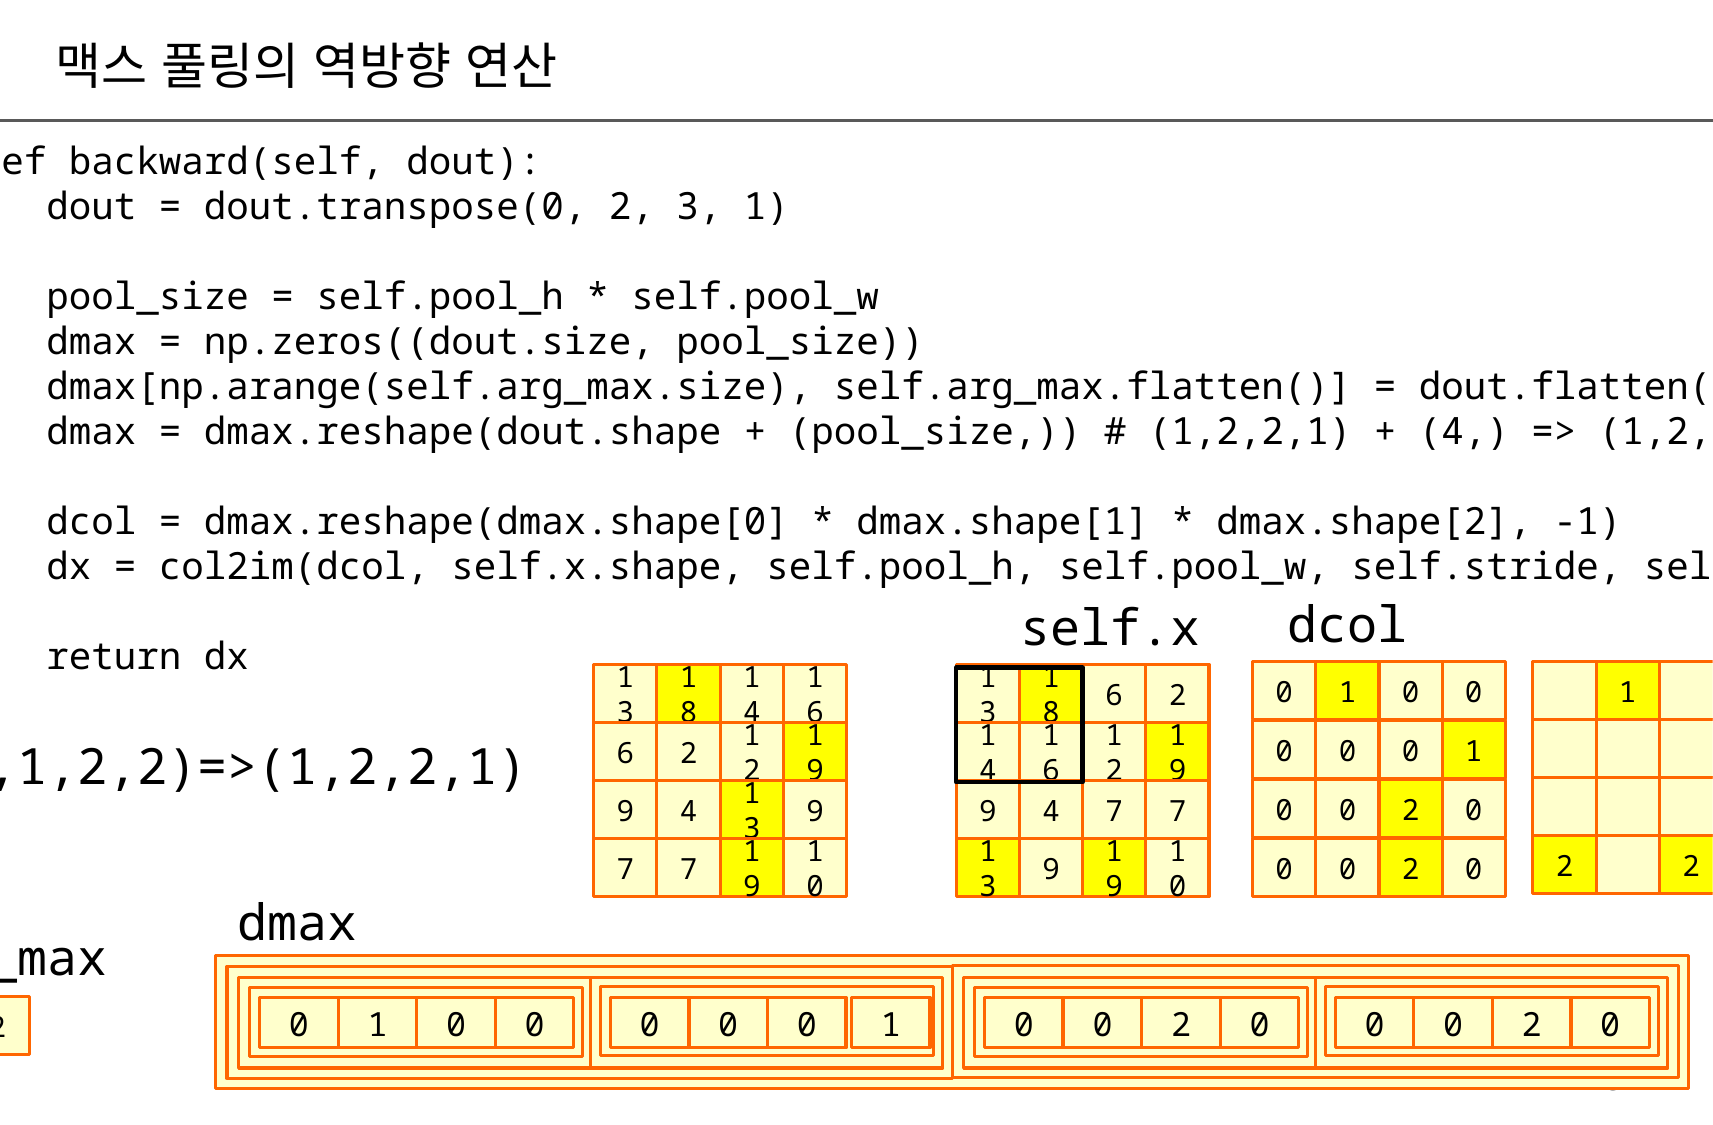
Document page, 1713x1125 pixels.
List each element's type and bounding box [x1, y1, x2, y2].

text_box [0, 130, 1713, 899]
text_box [0, 995, 31, 1057]
text_box [213, 882, 1691, 1091]
text_box [0, 726, 542, 802]
text_box [40, 27, 573, 102]
text_box [0, 918, 122, 993]
